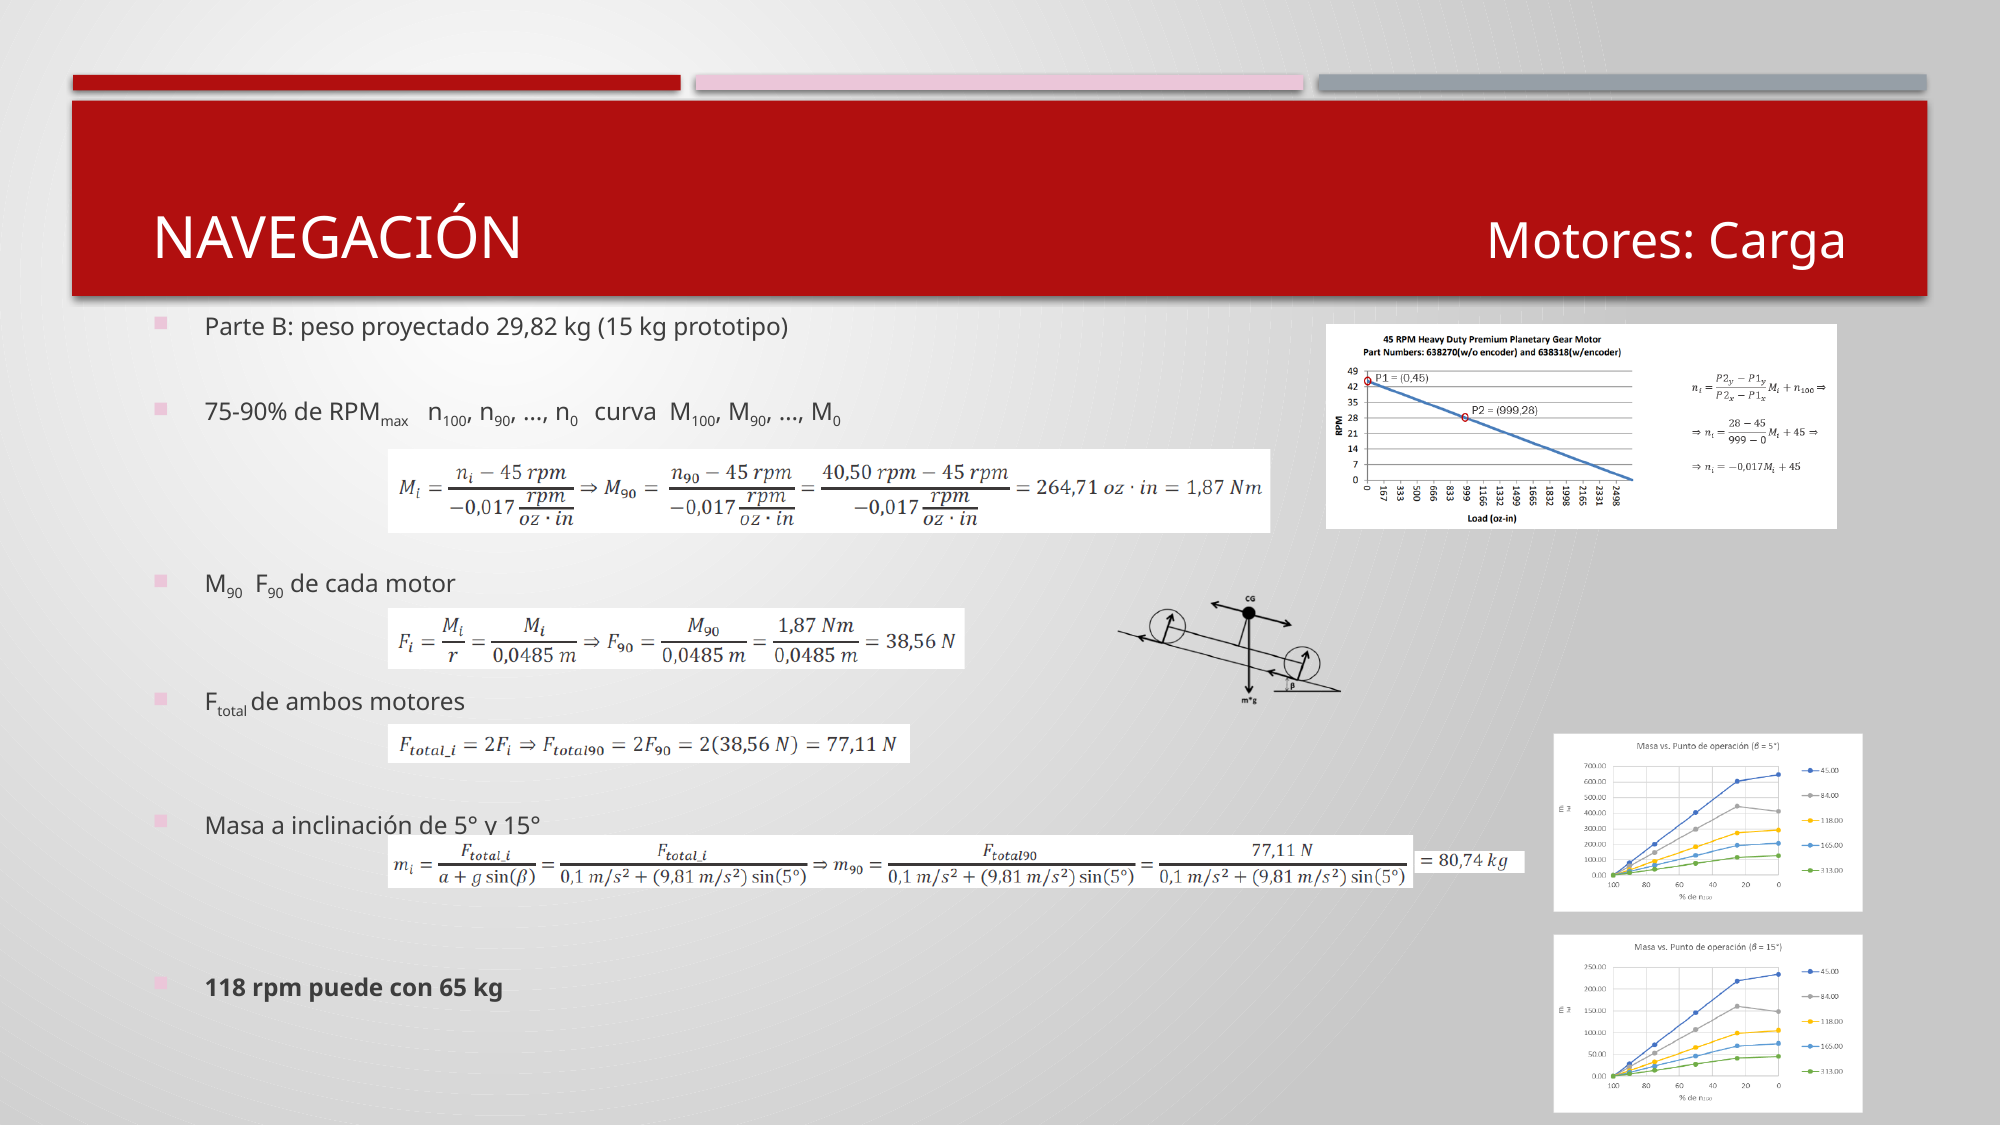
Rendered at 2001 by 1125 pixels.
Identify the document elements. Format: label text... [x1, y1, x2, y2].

picture [387, 724, 911, 763]
picture [387, 608, 966, 670]
picture [1553, 933, 1864, 1113]
picture [1326, 324, 1837, 529]
picture [387, 448, 1271, 533]
picture [1116, 591, 1342, 706]
picture [387, 834, 1526, 889]
picture [1553, 733, 1864, 913]
title Navegación [137, 59, 882, 278]
text_box Motores: Carga [882, 59, 1863, 278]
